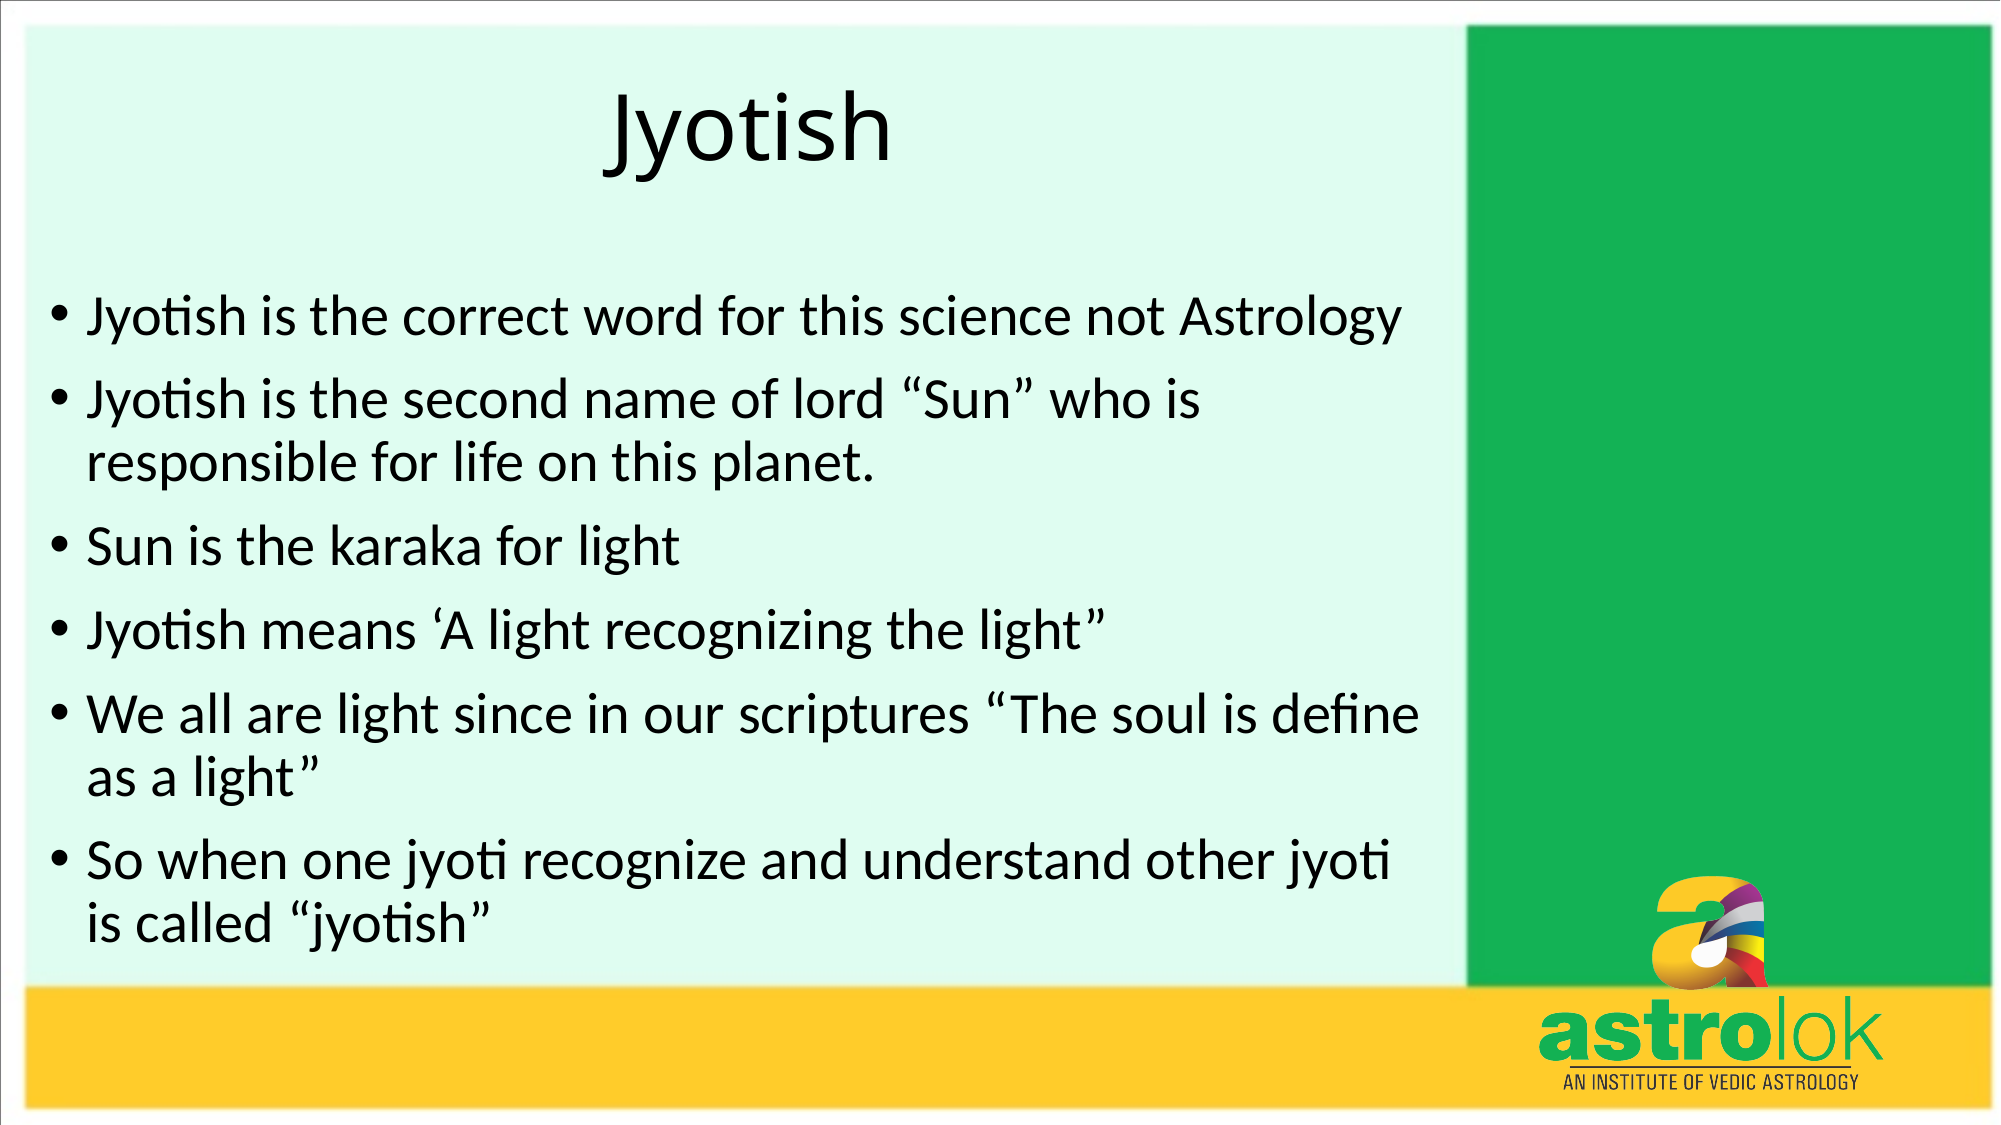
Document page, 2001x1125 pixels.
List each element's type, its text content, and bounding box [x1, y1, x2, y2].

title Jyotish [34, 22, 1473, 240]
list Jyotish is the correct word for this science not Astrology Jyotish is the second name of lord “Sun” who is responsible for life on this planet. Sun is the karaka for light Jyotish means ‘A light recognizing the light” We all are light since in our scriptures “The soul is define as a light” So when one jyoti recognize and understand other jyoti is called “jyotish” [34, 277, 1449, 964]
picture [0, 0, 2001, 1125]
